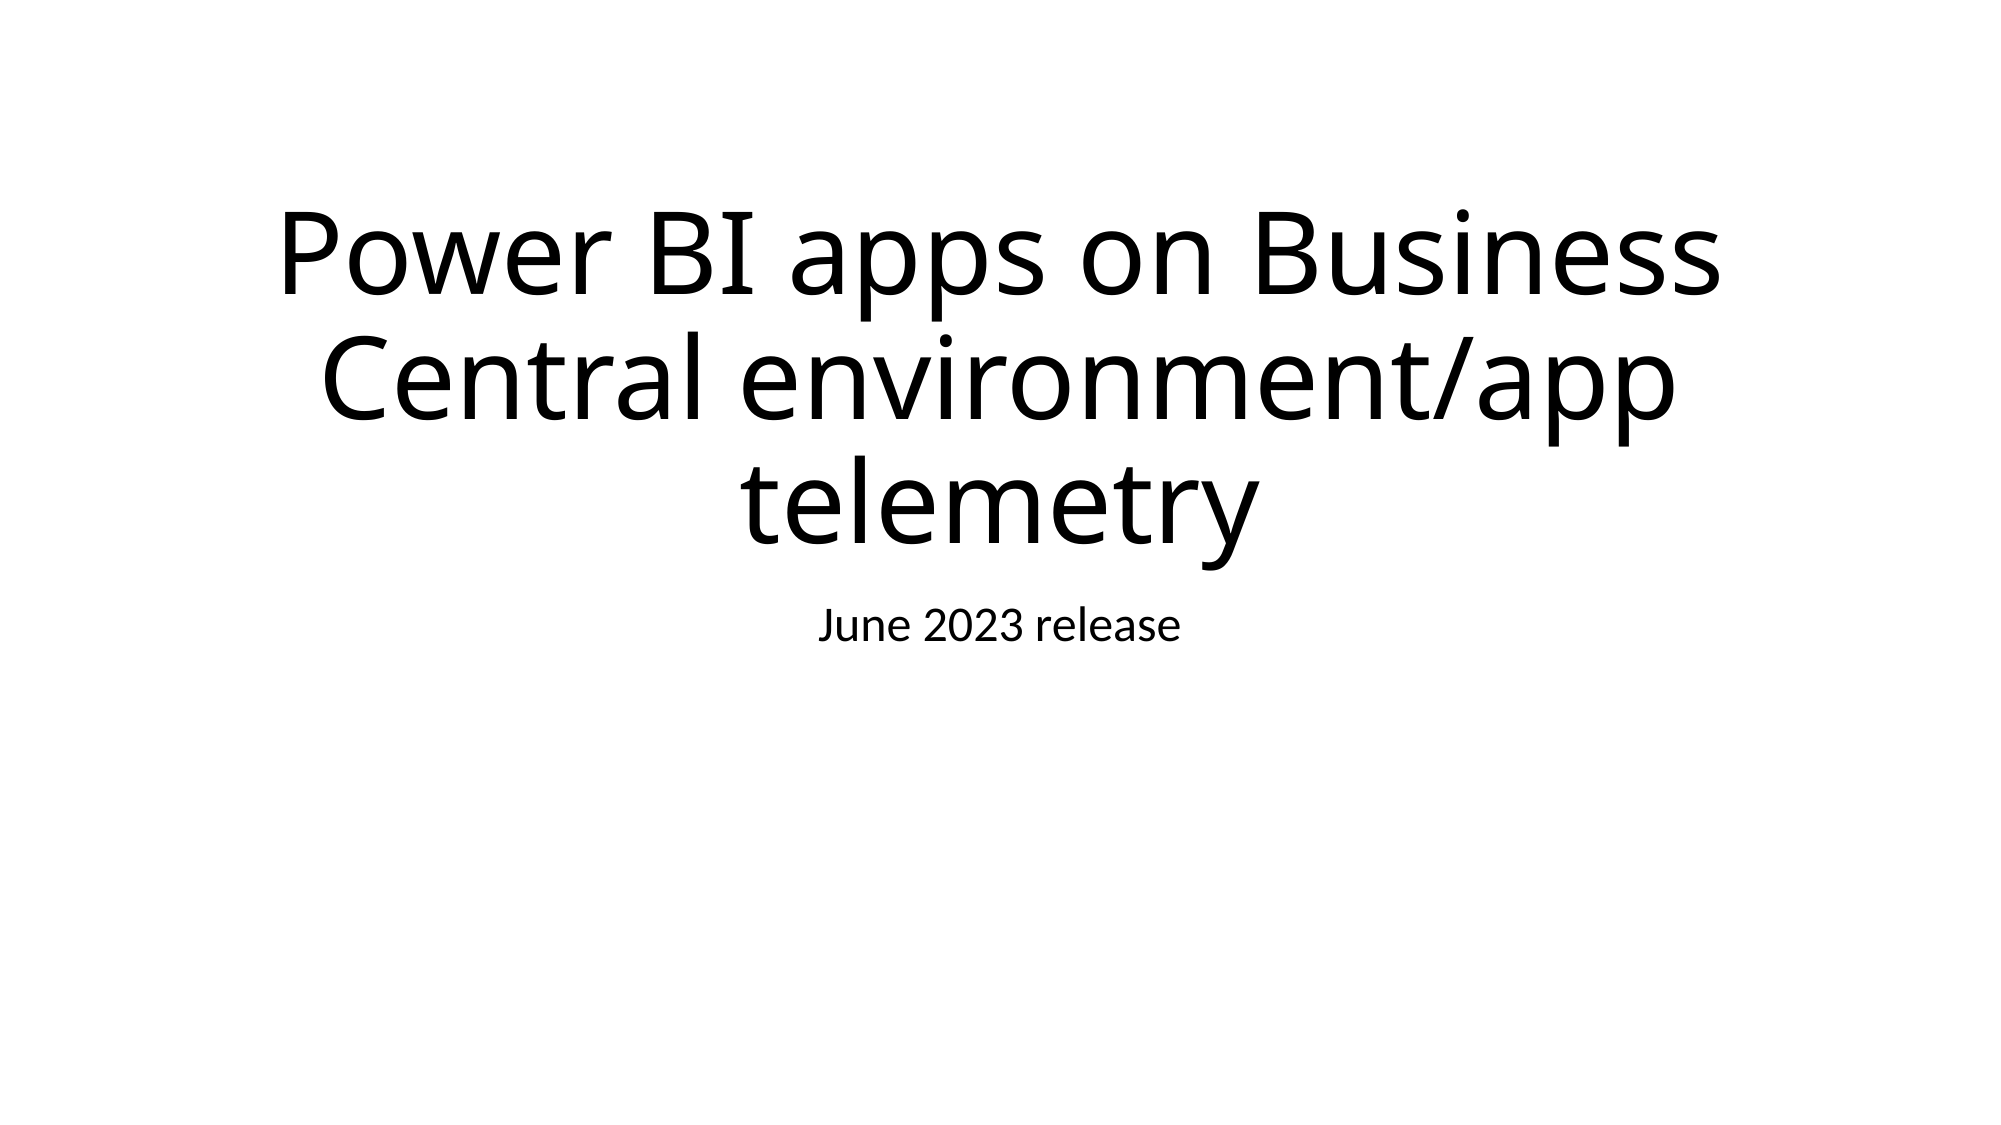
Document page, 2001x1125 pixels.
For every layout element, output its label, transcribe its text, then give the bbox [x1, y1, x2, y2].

subtitle June 2023 release [249, 590, 1750, 863]
title Power BI apps on Business Central environment/app telemetry [249, 184, 1750, 576]
